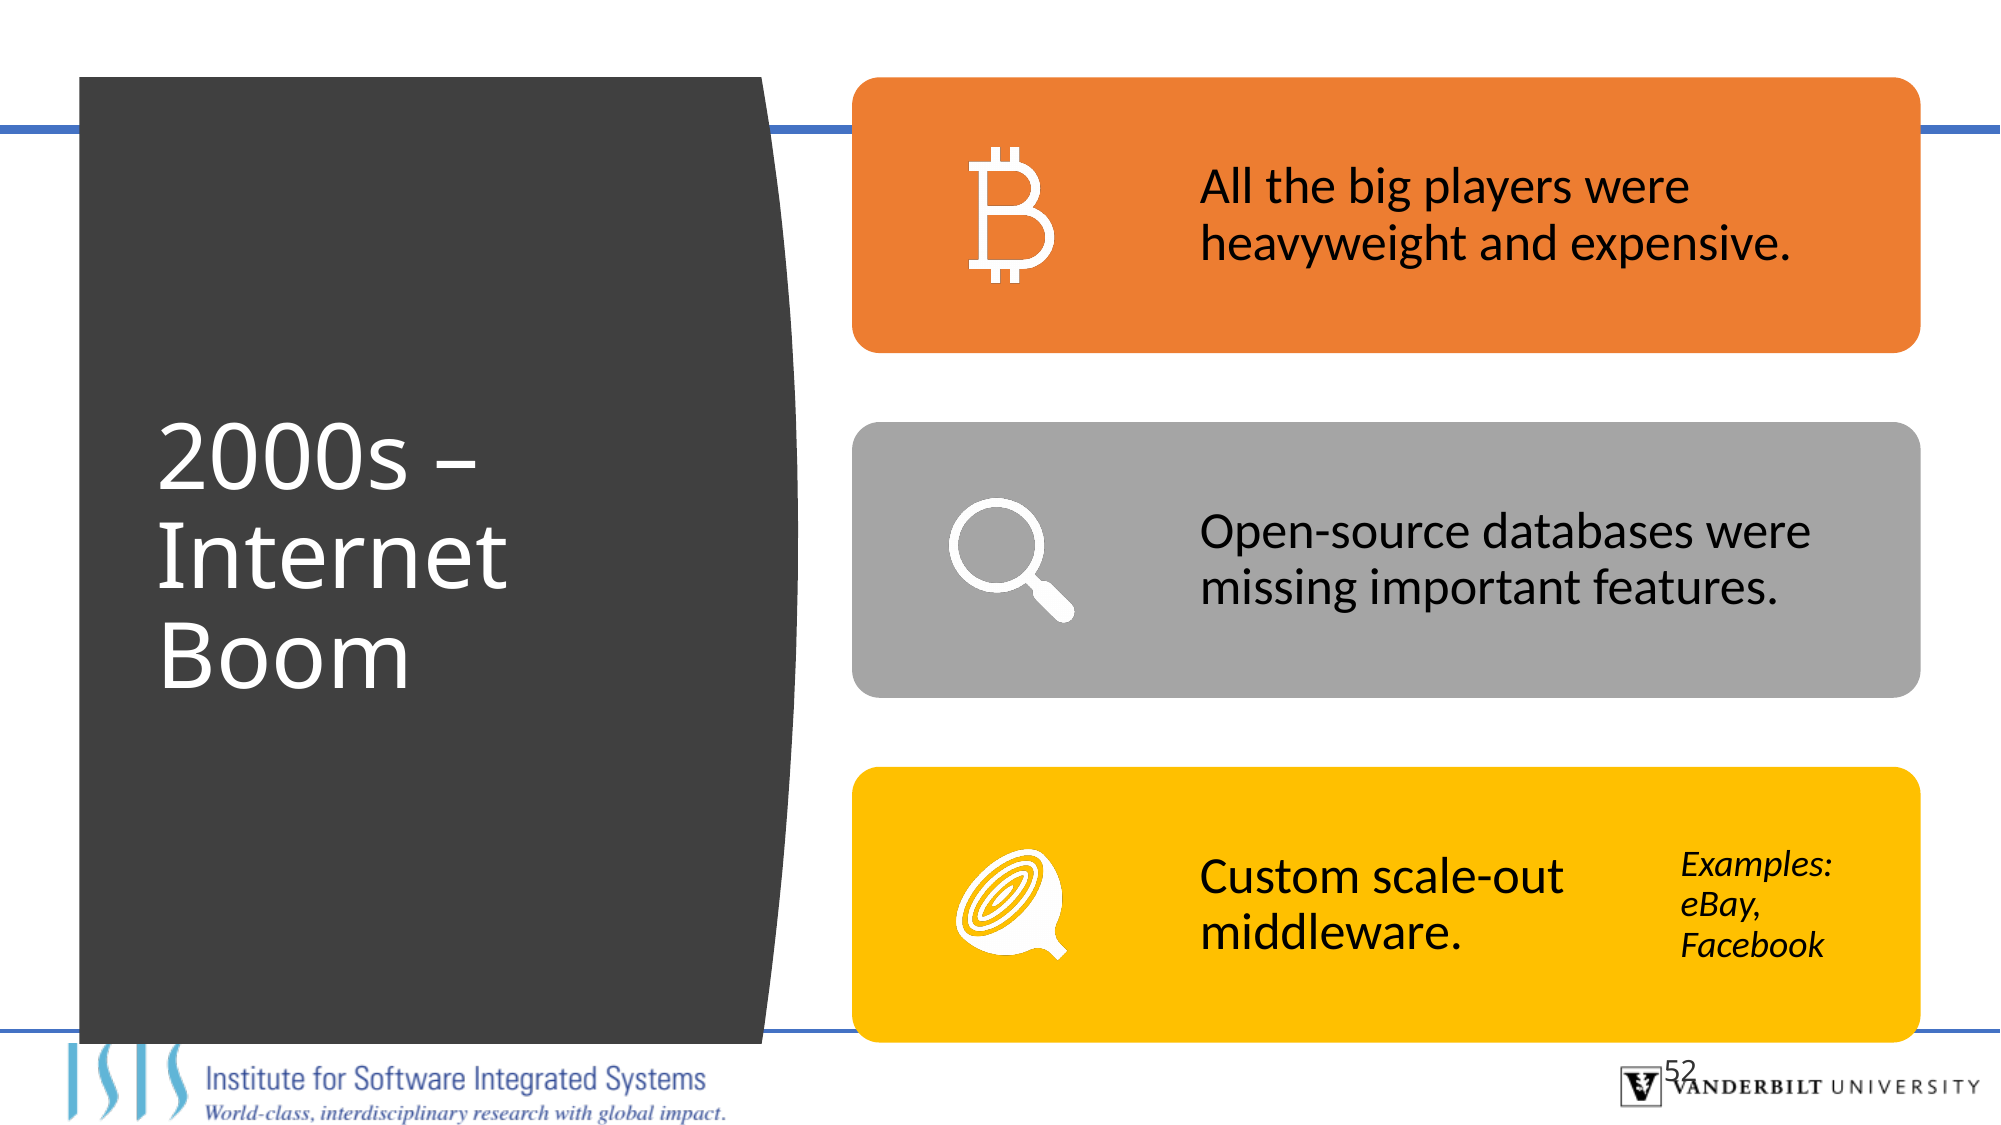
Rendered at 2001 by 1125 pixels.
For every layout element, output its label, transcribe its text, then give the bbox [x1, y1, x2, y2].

text_box 52 [1362, 1043, 1713, 1103]
title 2000s – Internet Boom [141, 166, 702, 953]
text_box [852, 77, 1921, 1043]
text_box [78, 76, 800, 1045]
